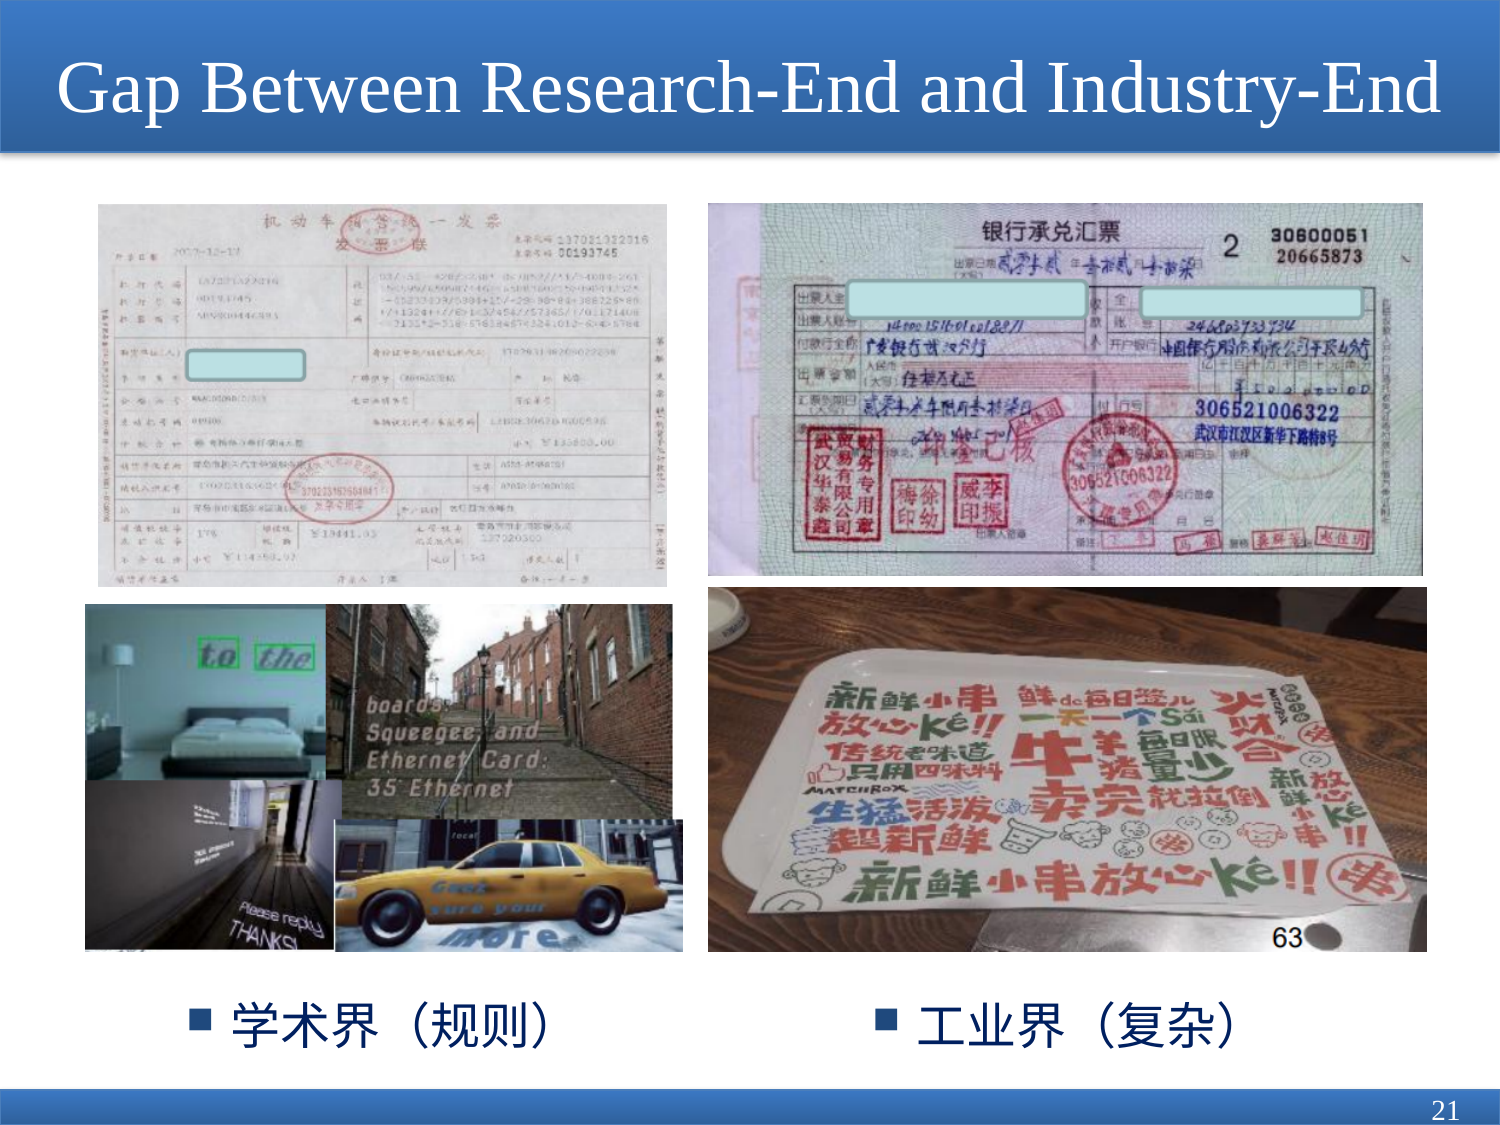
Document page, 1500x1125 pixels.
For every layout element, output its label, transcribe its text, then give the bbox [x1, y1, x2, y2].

picture [85, 604, 684, 953]
picture [97, 203, 667, 588]
text_box 工业界（复杂） [857, 969, 1395, 1057]
list 学术界（规则） [171, 969, 708, 1057]
title Gap Between Research-End and Industry-End [0, 28, 1500, 136]
picture [707, 203, 1423, 576]
slide_number 21 [1126, 1092, 1477, 1125]
picture [707, 586, 1427, 953]
